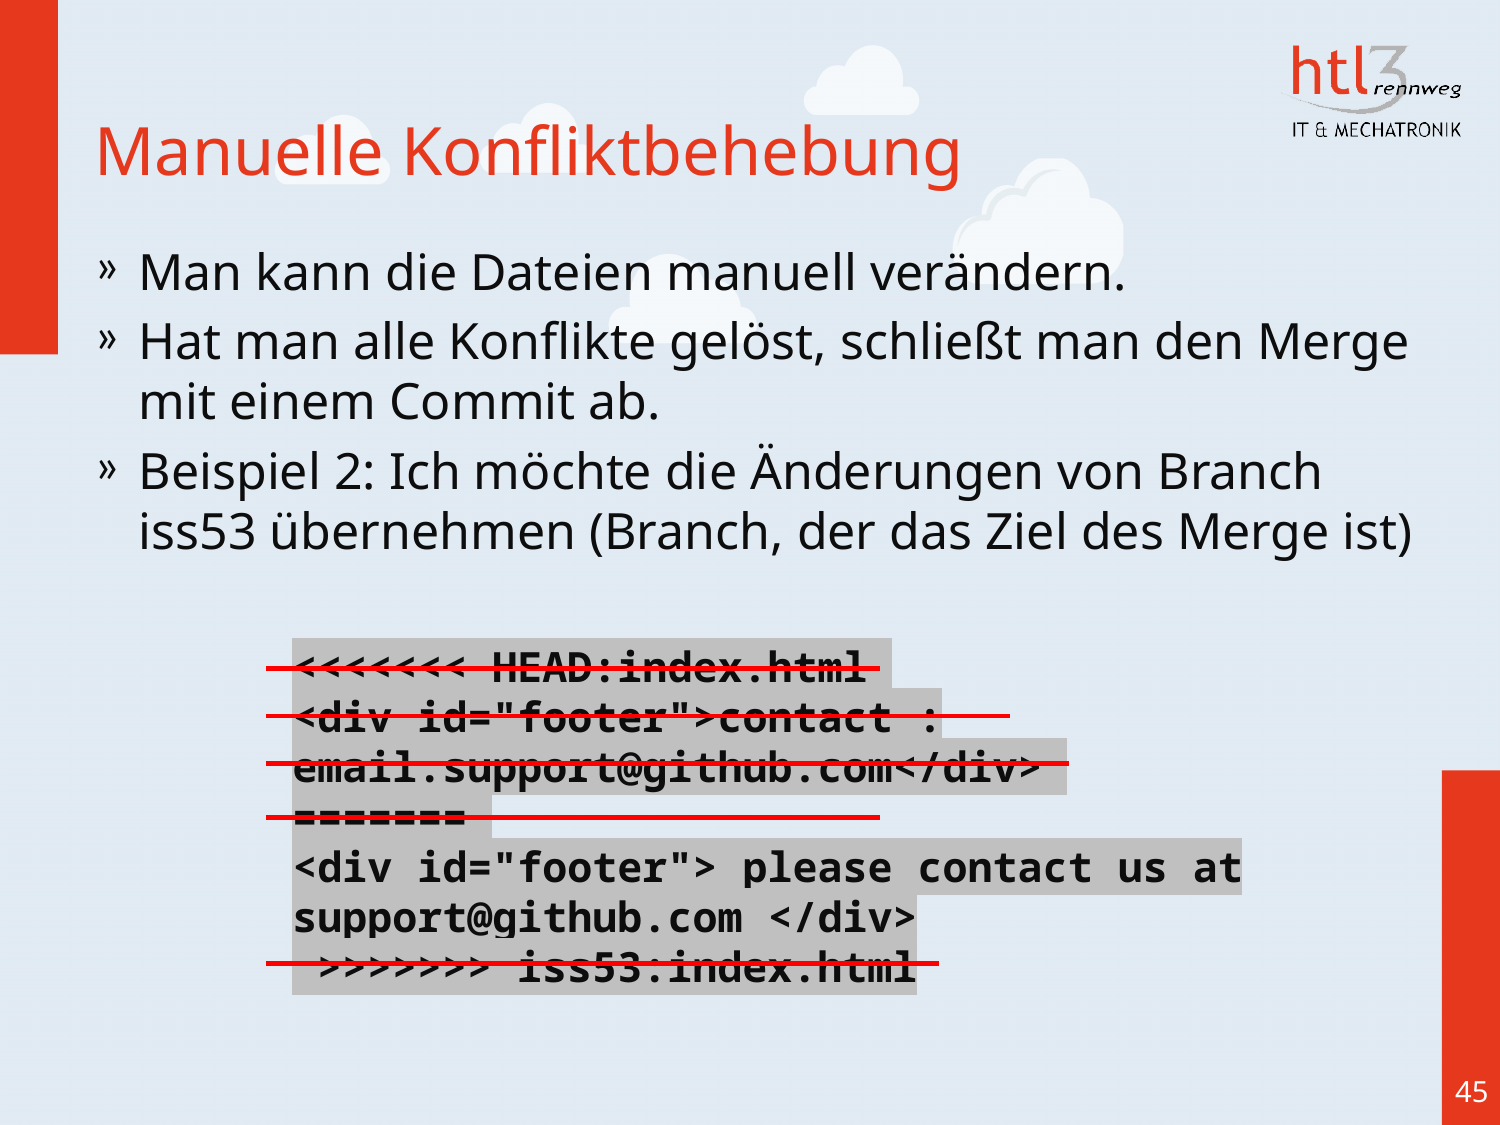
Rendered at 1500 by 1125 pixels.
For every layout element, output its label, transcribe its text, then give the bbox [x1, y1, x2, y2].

title Manuelle Konfliktbehebung [79, 101, 1282, 197]
list Man kann die Dateien manuell verändern. Hat man alle Konflikte gelöst, schließt man den Merge mit einem Commit ab. Beispiel 2: Ich möchte die Änderungen von Branch iss53 übernehmen (Branch, der das Ziel des Merge ist) [79, 232, 1459, 463]
text_box <<<<<<< HEAD:index.html <div id="footer">contact : email.support@github.com</div> ======= <div id="footer"> please contact us at support@github.com </div> >>>>>>> iss53:index.html [277, 633, 1376, 999]
picture [0, 0, 1500, 1125]
